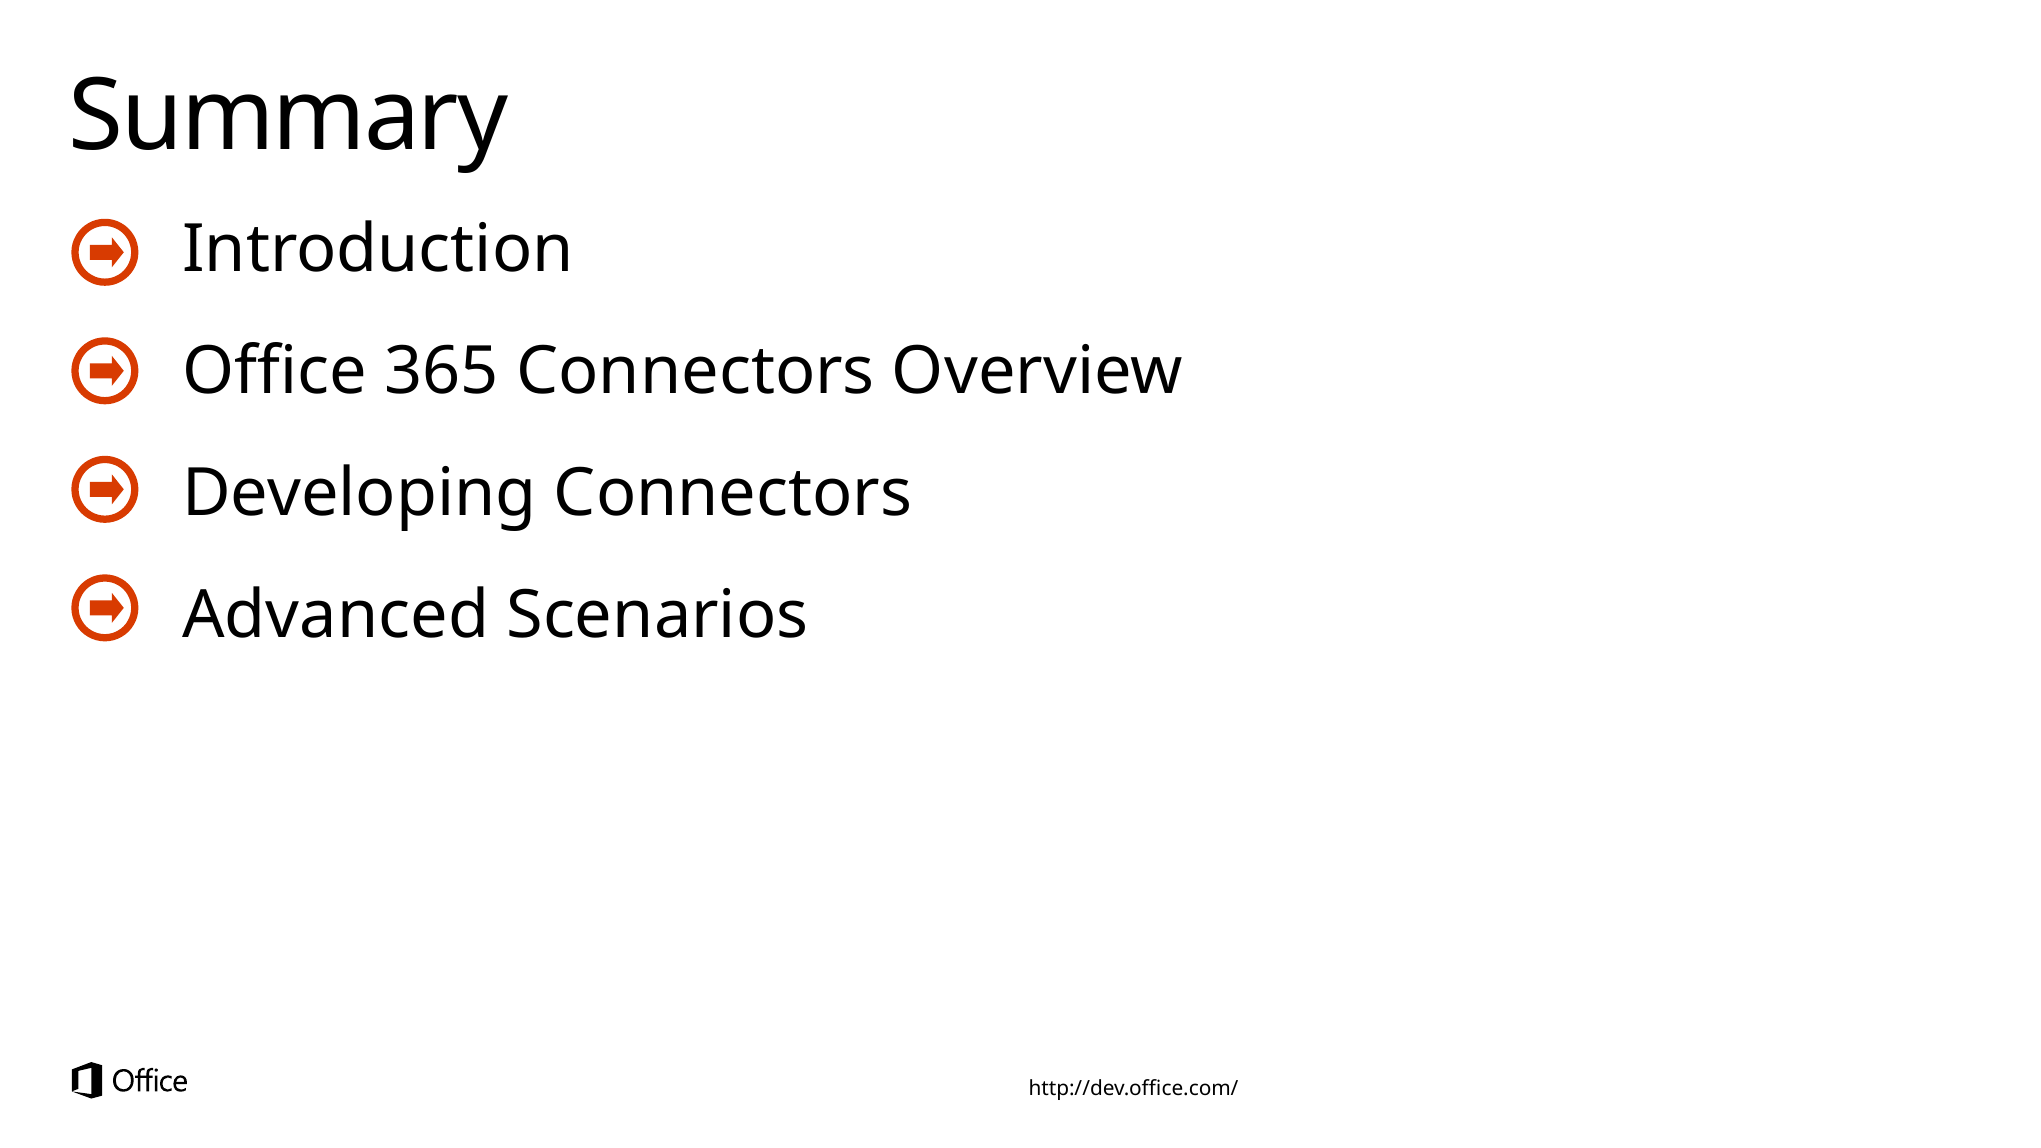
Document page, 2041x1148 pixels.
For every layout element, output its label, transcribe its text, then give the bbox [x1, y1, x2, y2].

title Summary [45, 48, 1996, 199]
list Introduction Office 365 Connectors Overview Developing Connectors Advanced Scenarios [45, 198, 1268, 880]
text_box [74, 459, 135, 520]
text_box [74, 577, 135, 638]
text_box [74, 340, 135, 401]
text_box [74, 222, 135, 283]
